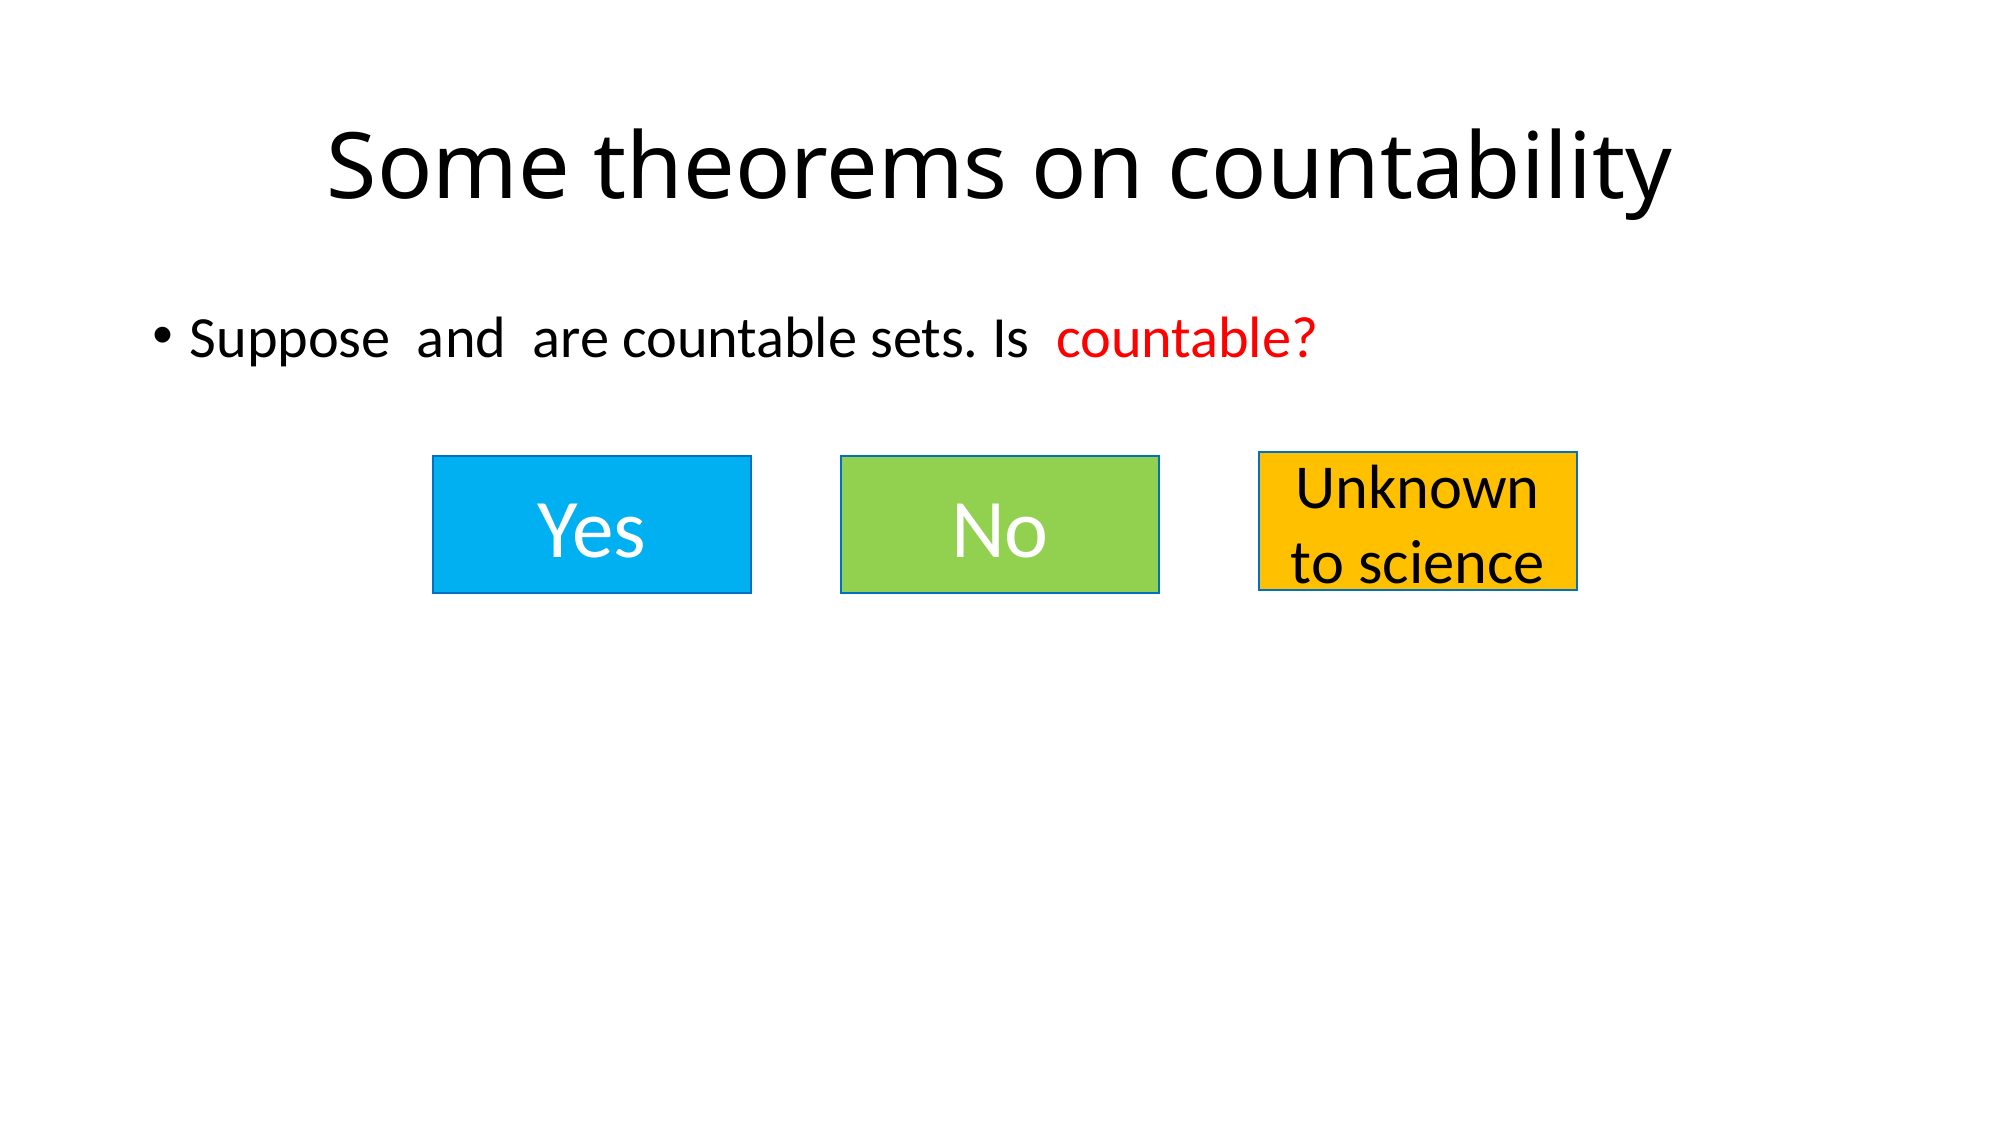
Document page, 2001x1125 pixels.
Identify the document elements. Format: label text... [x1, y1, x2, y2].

text_box No [840, 455, 1160, 594]
text_box Yes [432, 455, 752, 594]
text_box Unknown to science [1258, 451, 1578, 591]
title Some theorems on countability [137, 59, 1863, 278]
